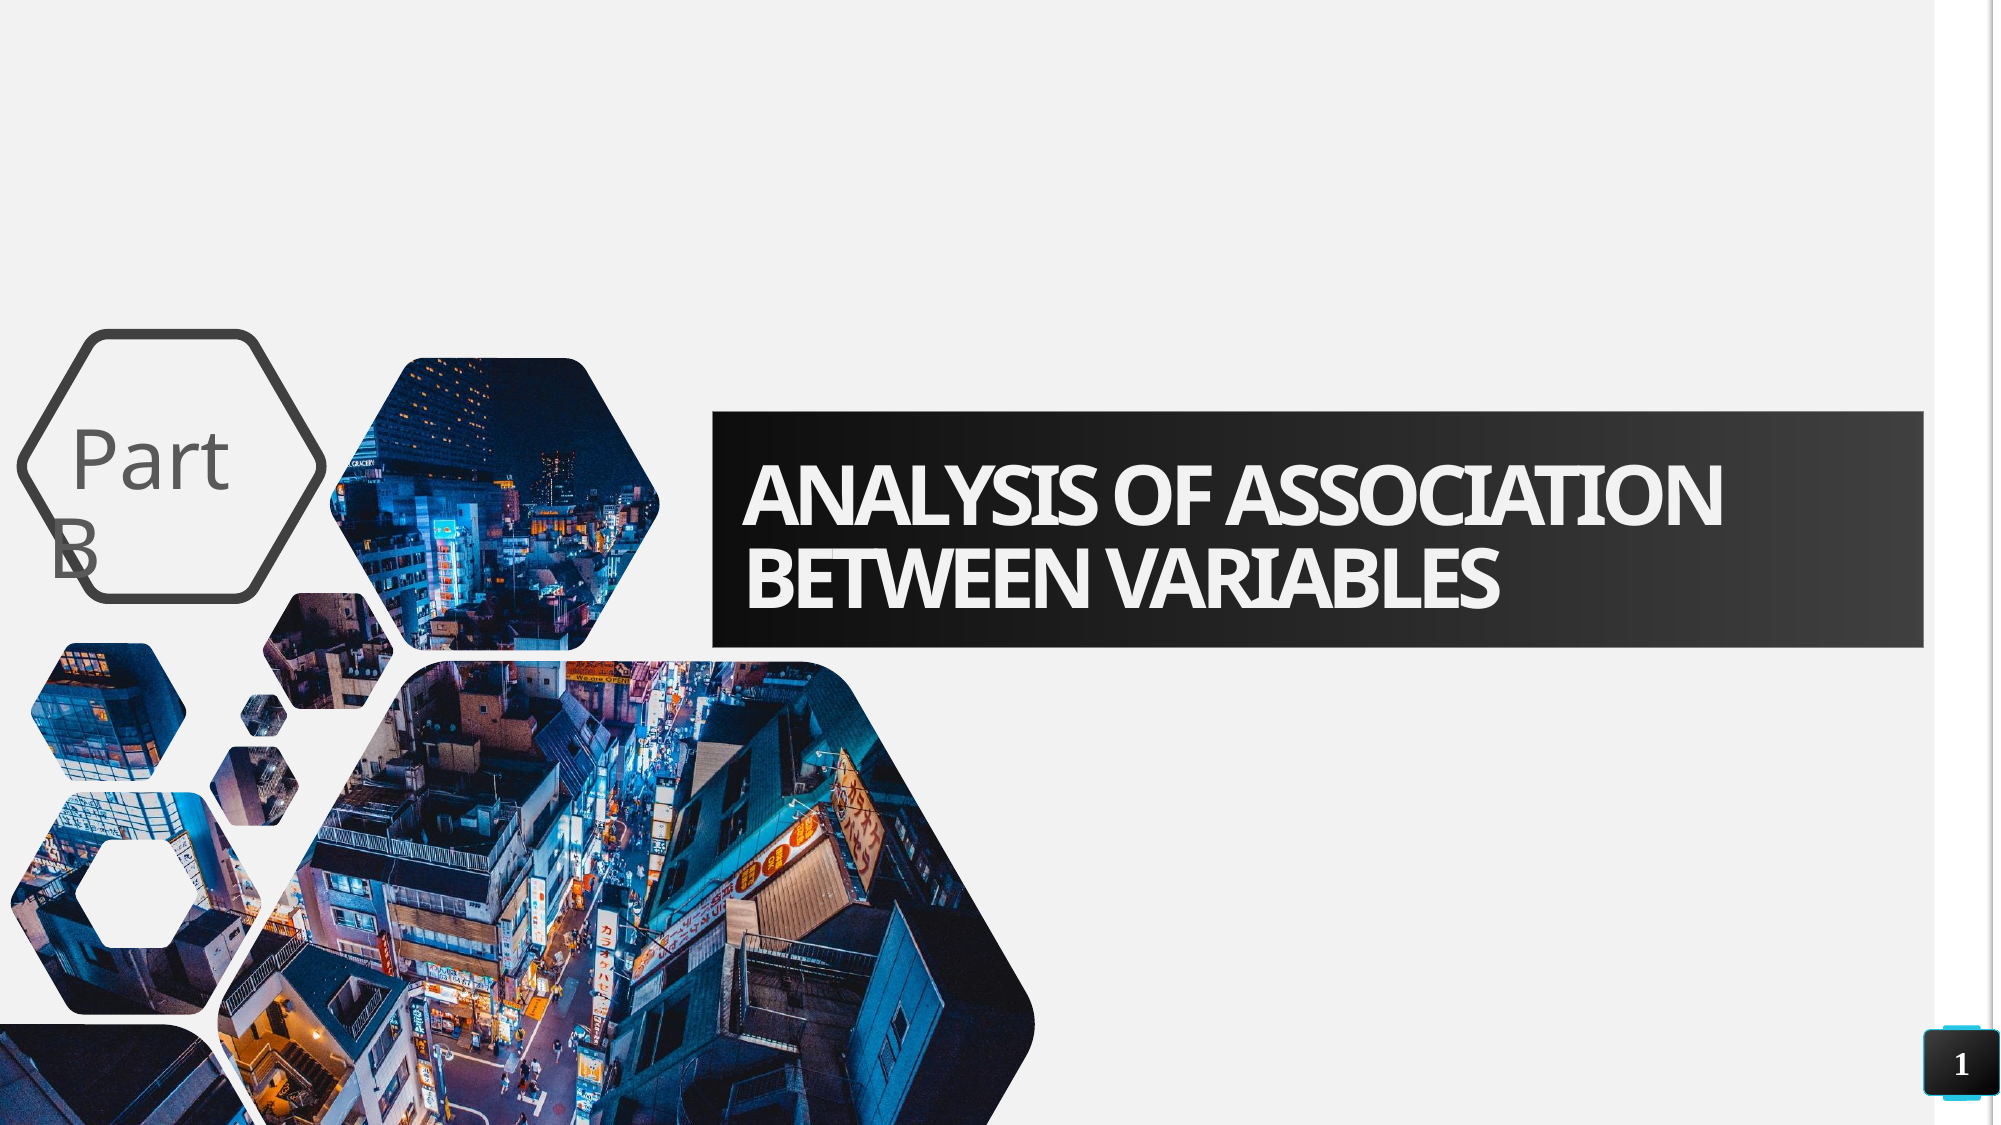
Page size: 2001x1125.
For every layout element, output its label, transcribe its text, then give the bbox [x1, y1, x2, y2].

text_box [81, 334, 262, 357]
picture [904, 1059, 911, 1066]
title ANALYSIS OF ASSOCIATION BETWEEN VARIABLES [1035, 411, 1924, 648]
slide_number 1 [1923, 1029, 2000, 1096]
picture [0, 357, 1035, 1125]
